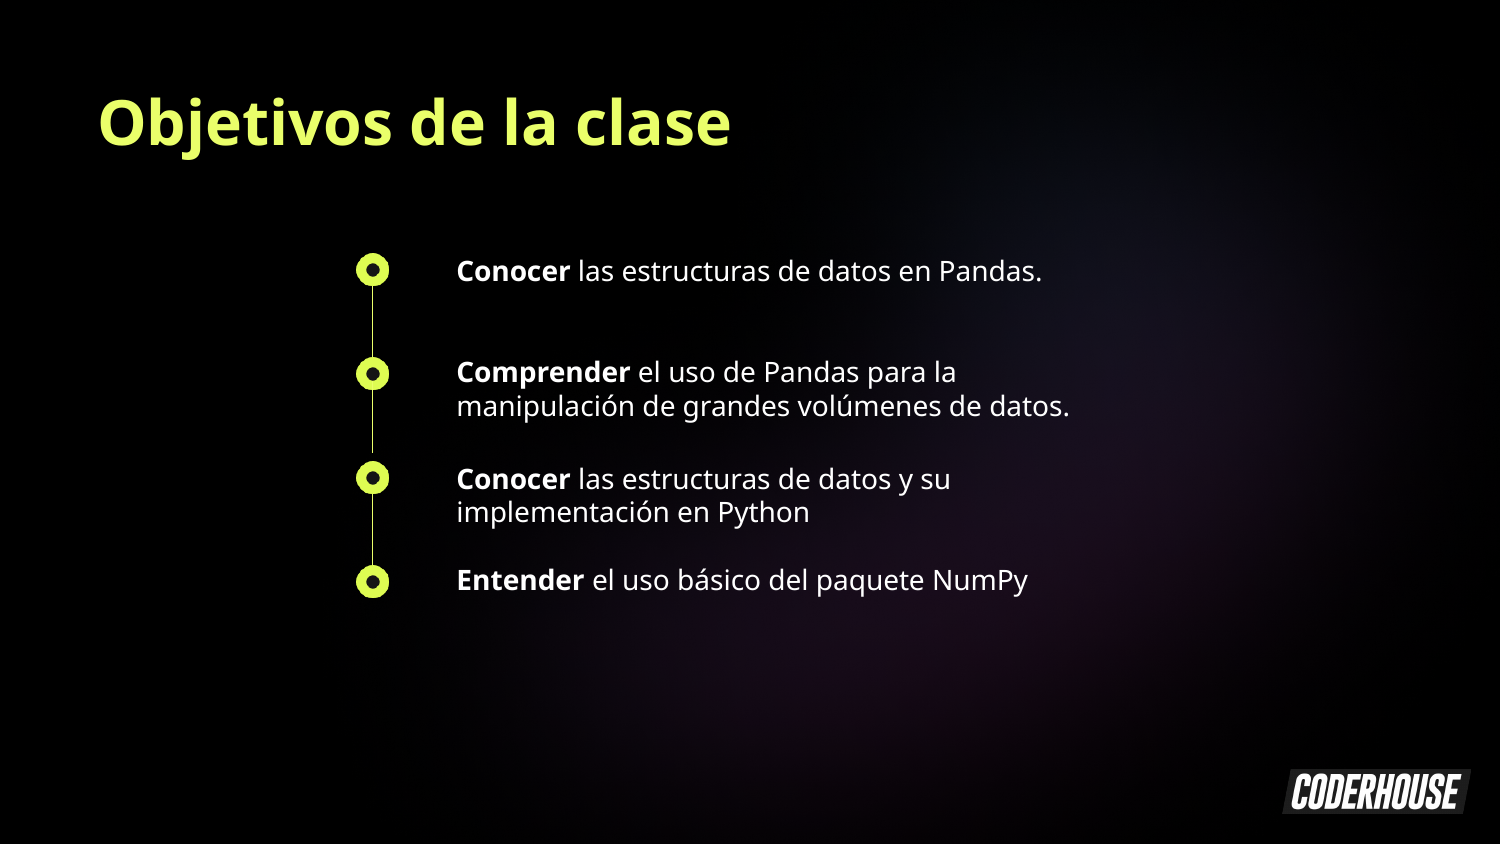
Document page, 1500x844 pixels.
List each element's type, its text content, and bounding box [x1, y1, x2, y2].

text_box Objetivos de la clase [82, 76, 1418, 175]
picture [0, 0, 1500, 844]
text_box Conocer las estructuras de datos en Pandas. Comprender el uso de Pandas para la manipulación de grandes volúmenes de datos. [441, 238, 1144, 446]
text_box Conocer las estructuras de datos y su implementación en Python Entender el uso básico del paquete NumPy [441, 446, 1144, 645]
